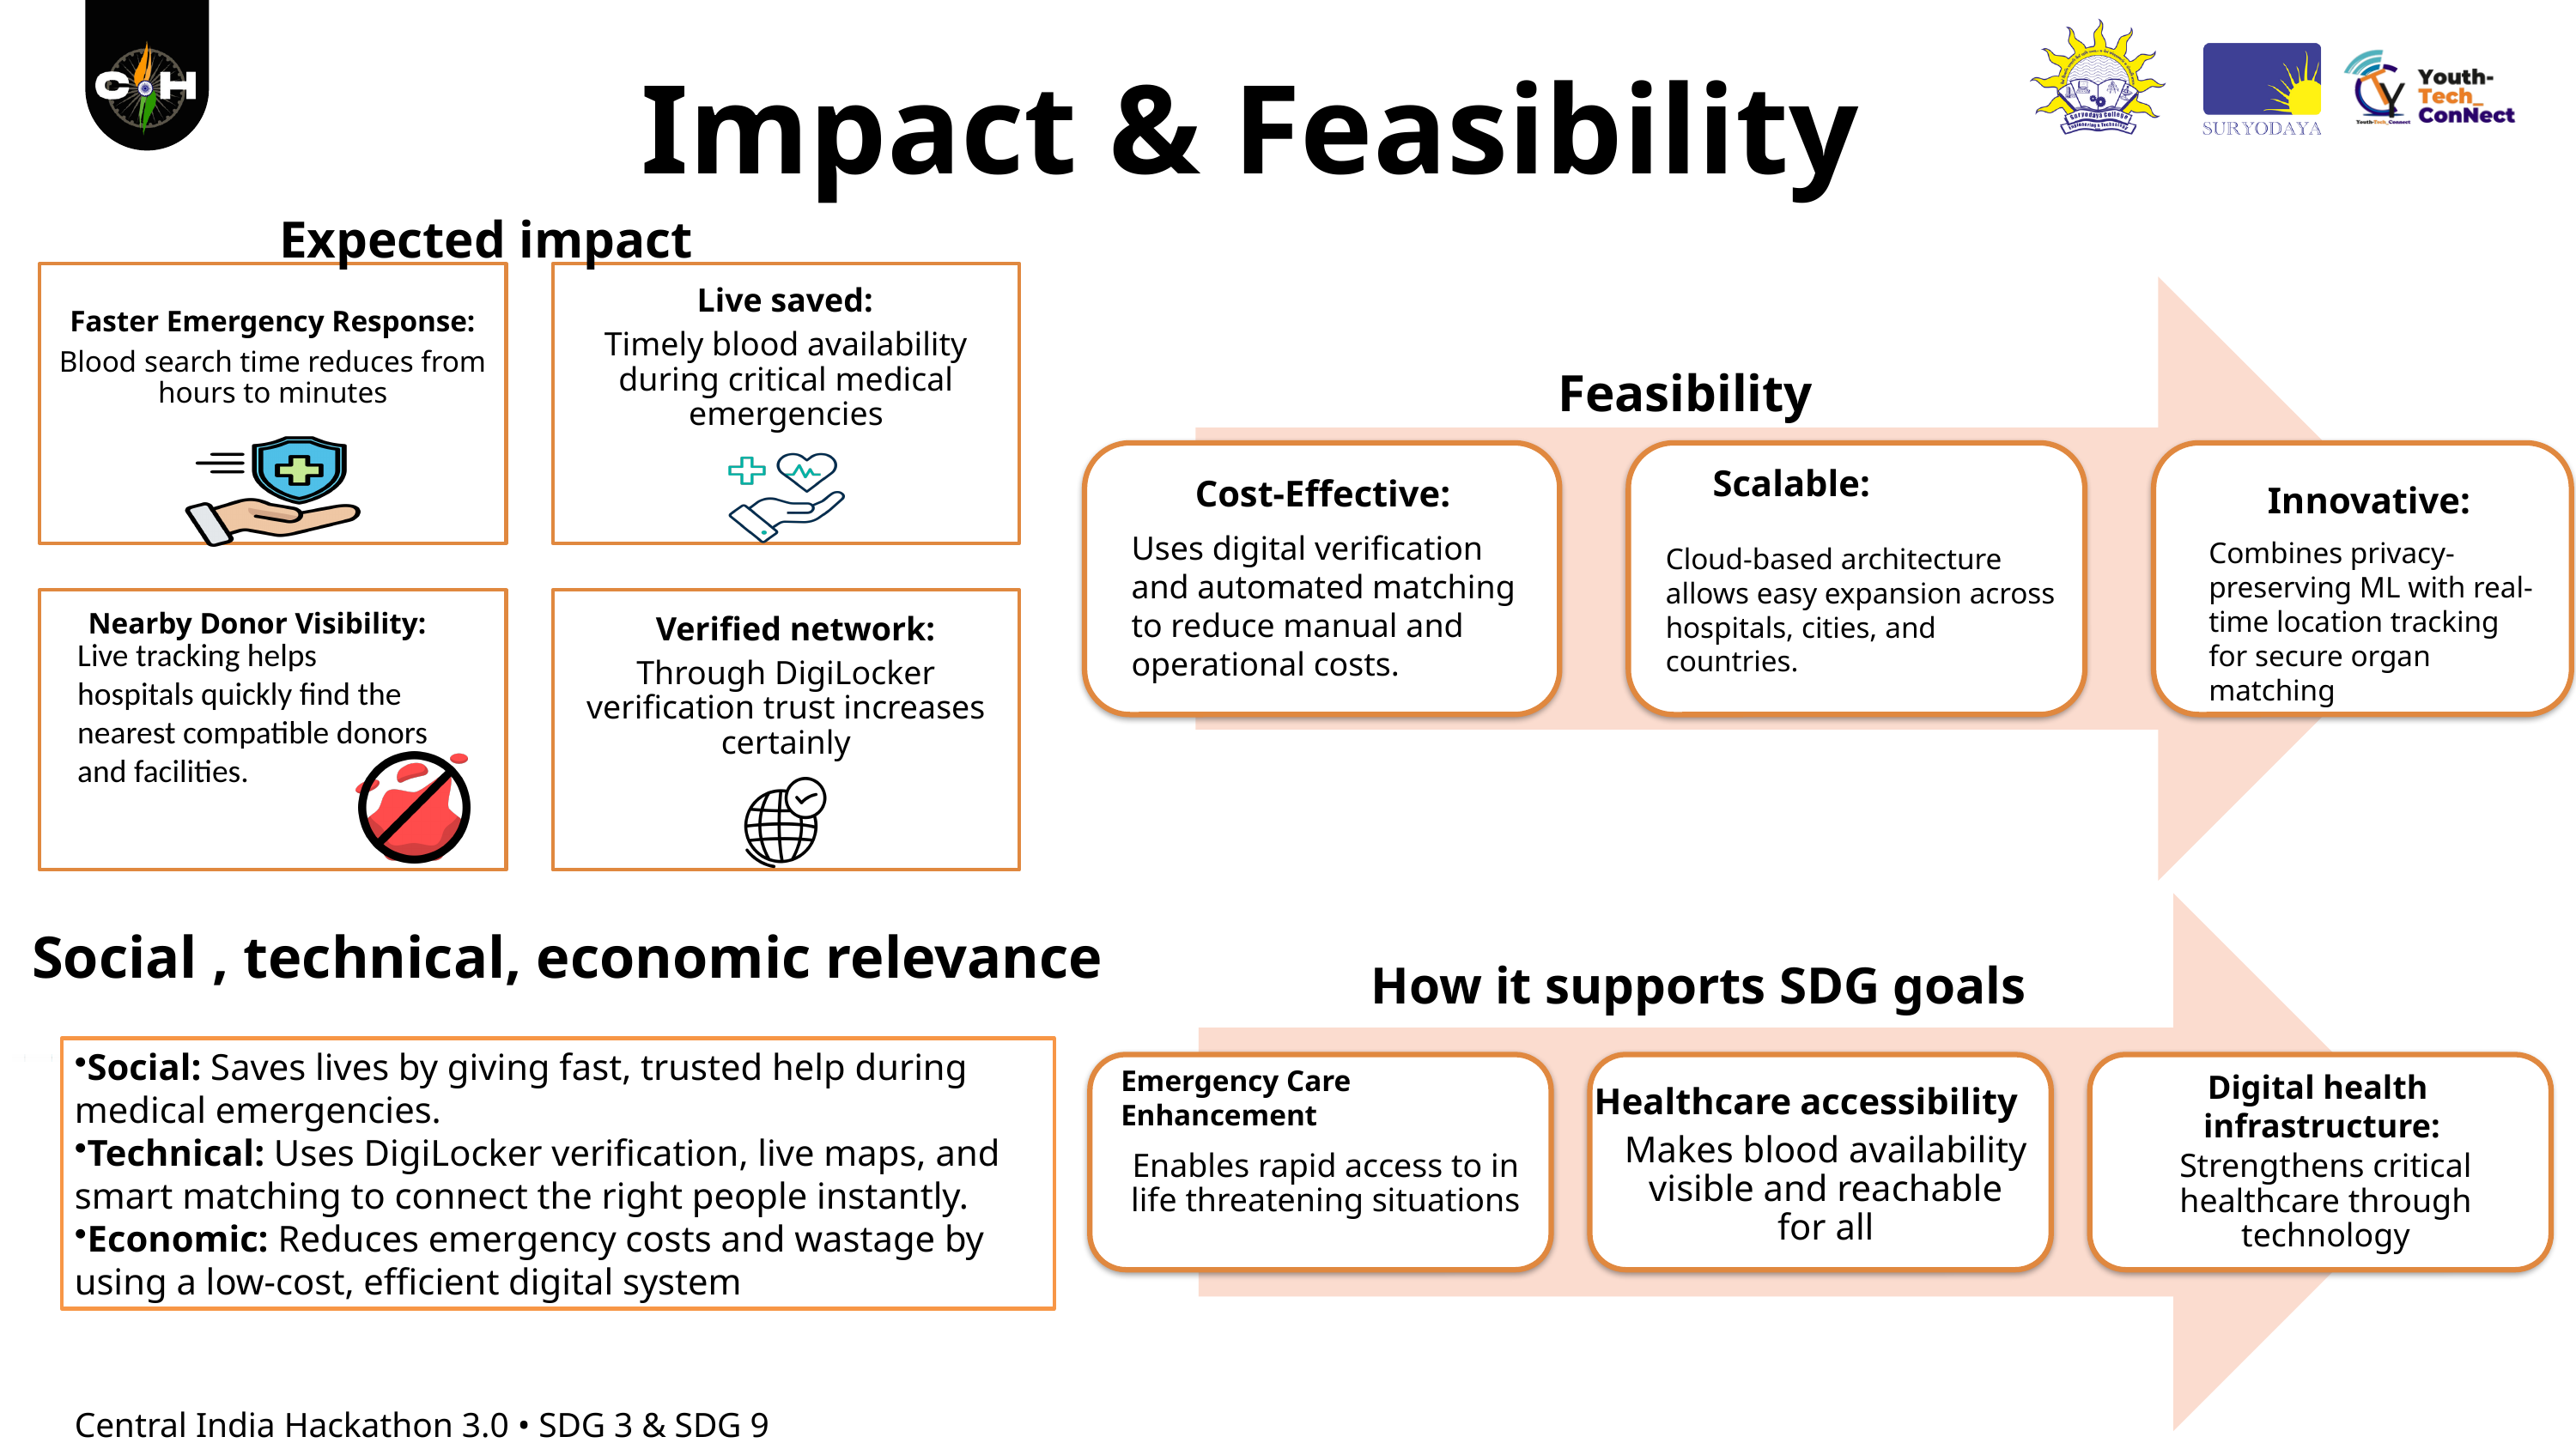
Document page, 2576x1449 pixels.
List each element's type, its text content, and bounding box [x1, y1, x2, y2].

text_box Social: Saves lives by giving fast, trusted help during medical emergencies. Technical: Uses DigiLocker verification, live maps, and smart matching to connect the right people instantly. Economic: Reduces emergency costs and wastage by using a low-cost, efficient digital system [60, 1036, 1056, 1311]
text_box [1088, 893, 2553, 1432]
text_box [2029, 18, 2525, 151]
picture [736, 773, 835, 872]
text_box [76, 0, 214, 151]
text_box Social , technical, economic relevance [0, 876, 1089, 1103]
text_box Central India Hackathon 3.0 • SDG 3 & SDG 9 [52, 1397, 792, 1445]
text_box Expected impact [197, 148, 743, 241]
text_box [11, 1054, 951, 1062]
text_box Impact & Feasibility [581, 26, 1919, 198]
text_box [1084, 276, 2573, 882]
picture [355, 750, 471, 864]
picture [713, 442, 860, 555]
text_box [39, 242, 1020, 891]
picture [182, 434, 363, 549]
